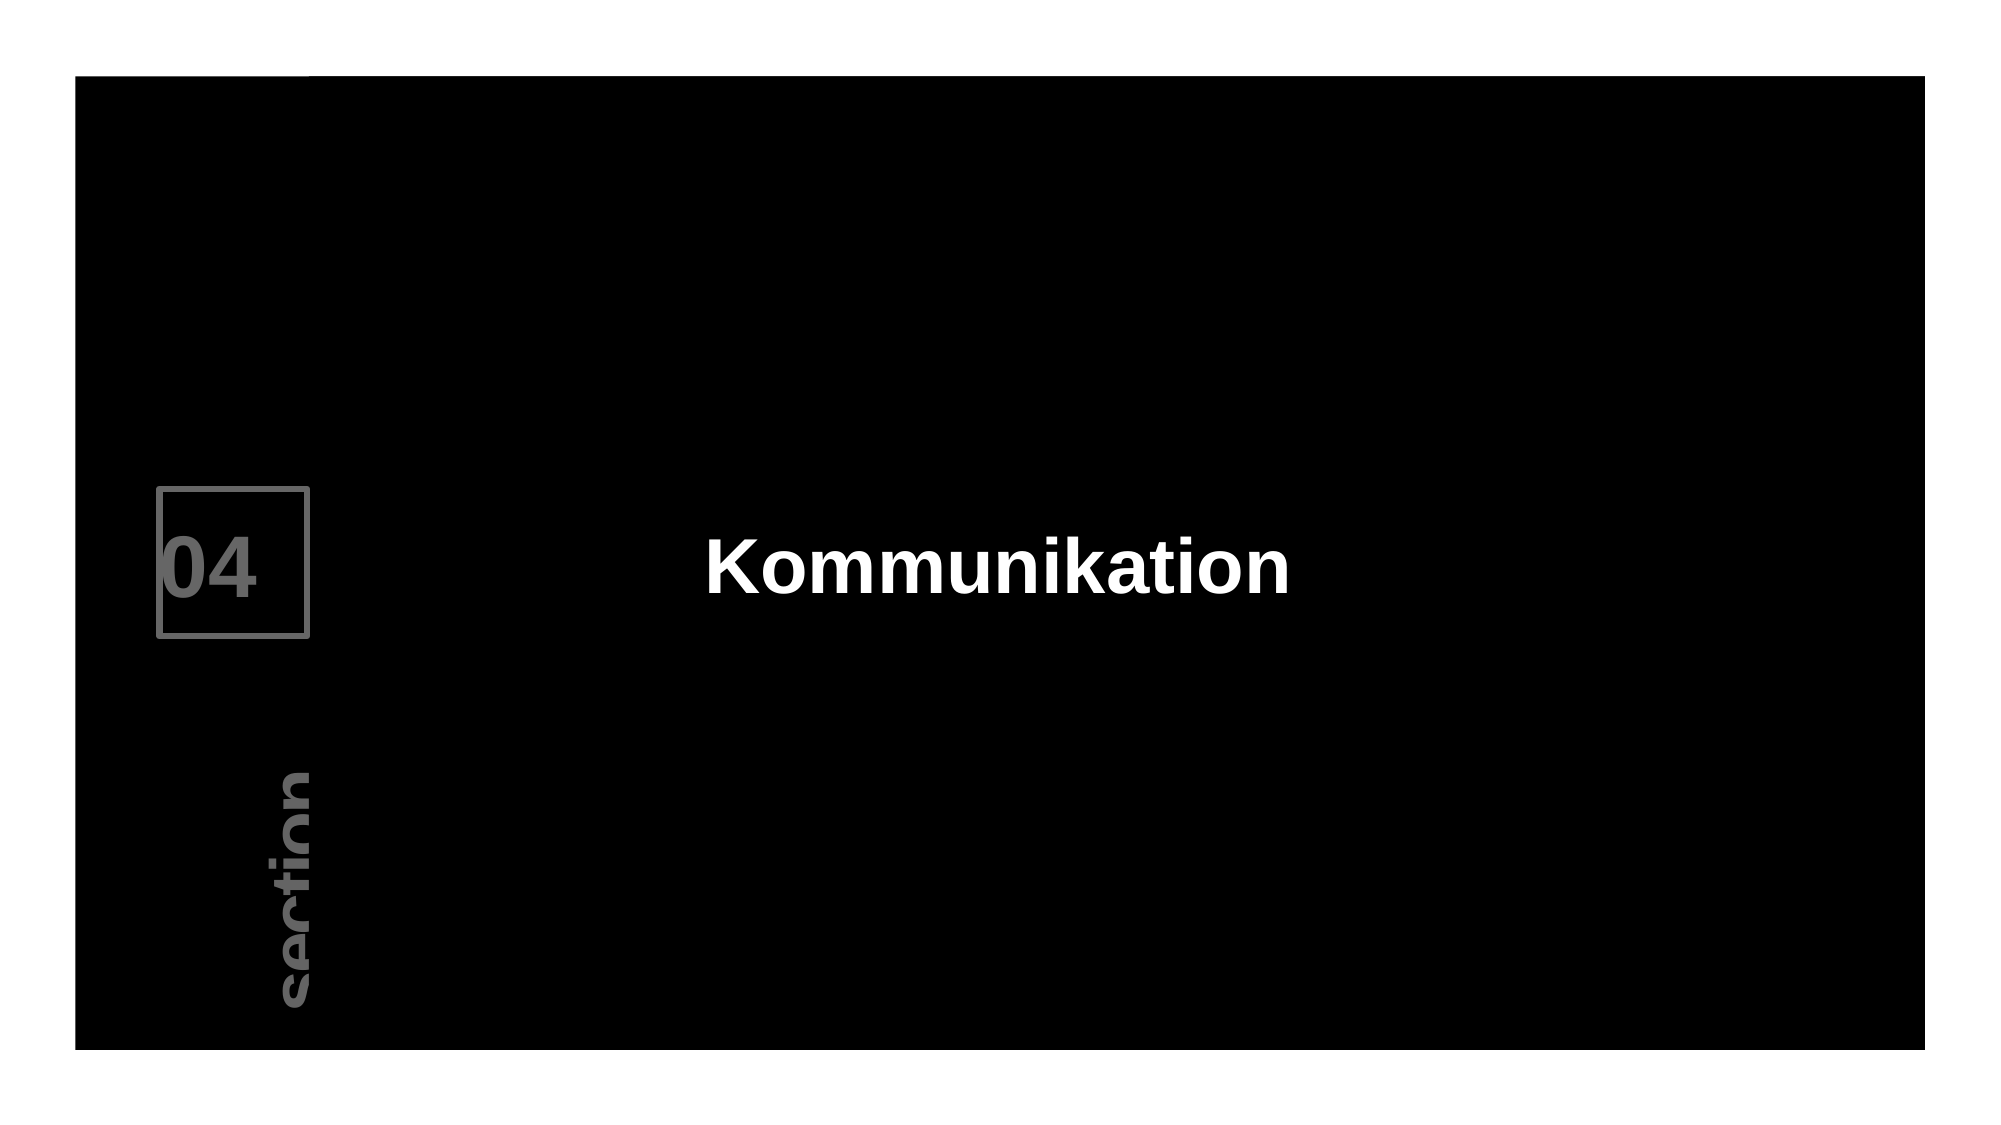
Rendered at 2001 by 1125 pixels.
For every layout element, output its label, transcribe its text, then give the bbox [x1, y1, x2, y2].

list 04 [156, 486, 310, 639]
title Kommunikation [421, 375, 1575, 750]
